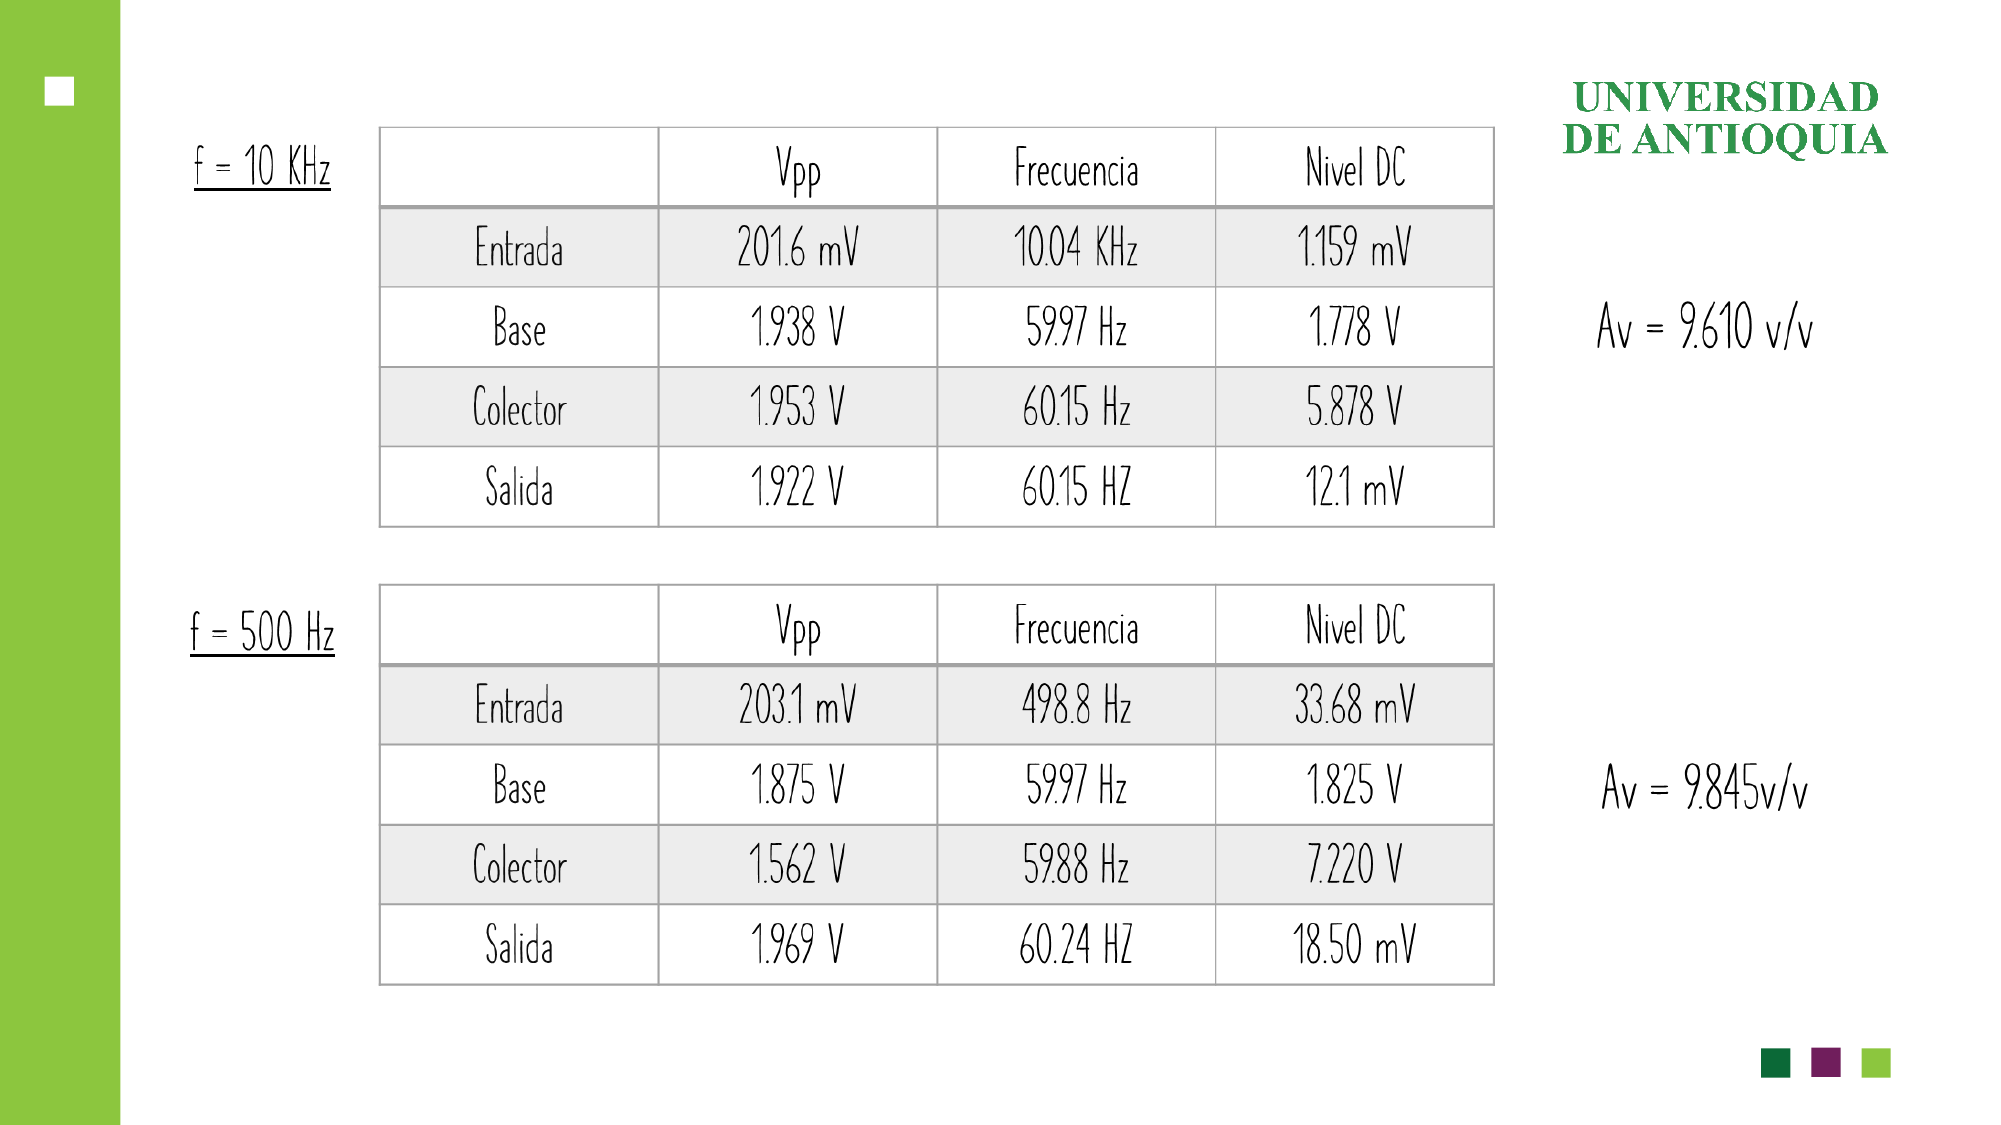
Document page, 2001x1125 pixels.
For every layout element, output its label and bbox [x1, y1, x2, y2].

text_box [0, 0, 121, 1125]
text_box [1760, 1047, 1791, 1079]
text_box [44, 76, 75, 107]
text_box [1810, 1047, 1842, 1078]
picture [145, 59, 1911, 1008]
text_box [1861, 1047, 1892, 1079]
